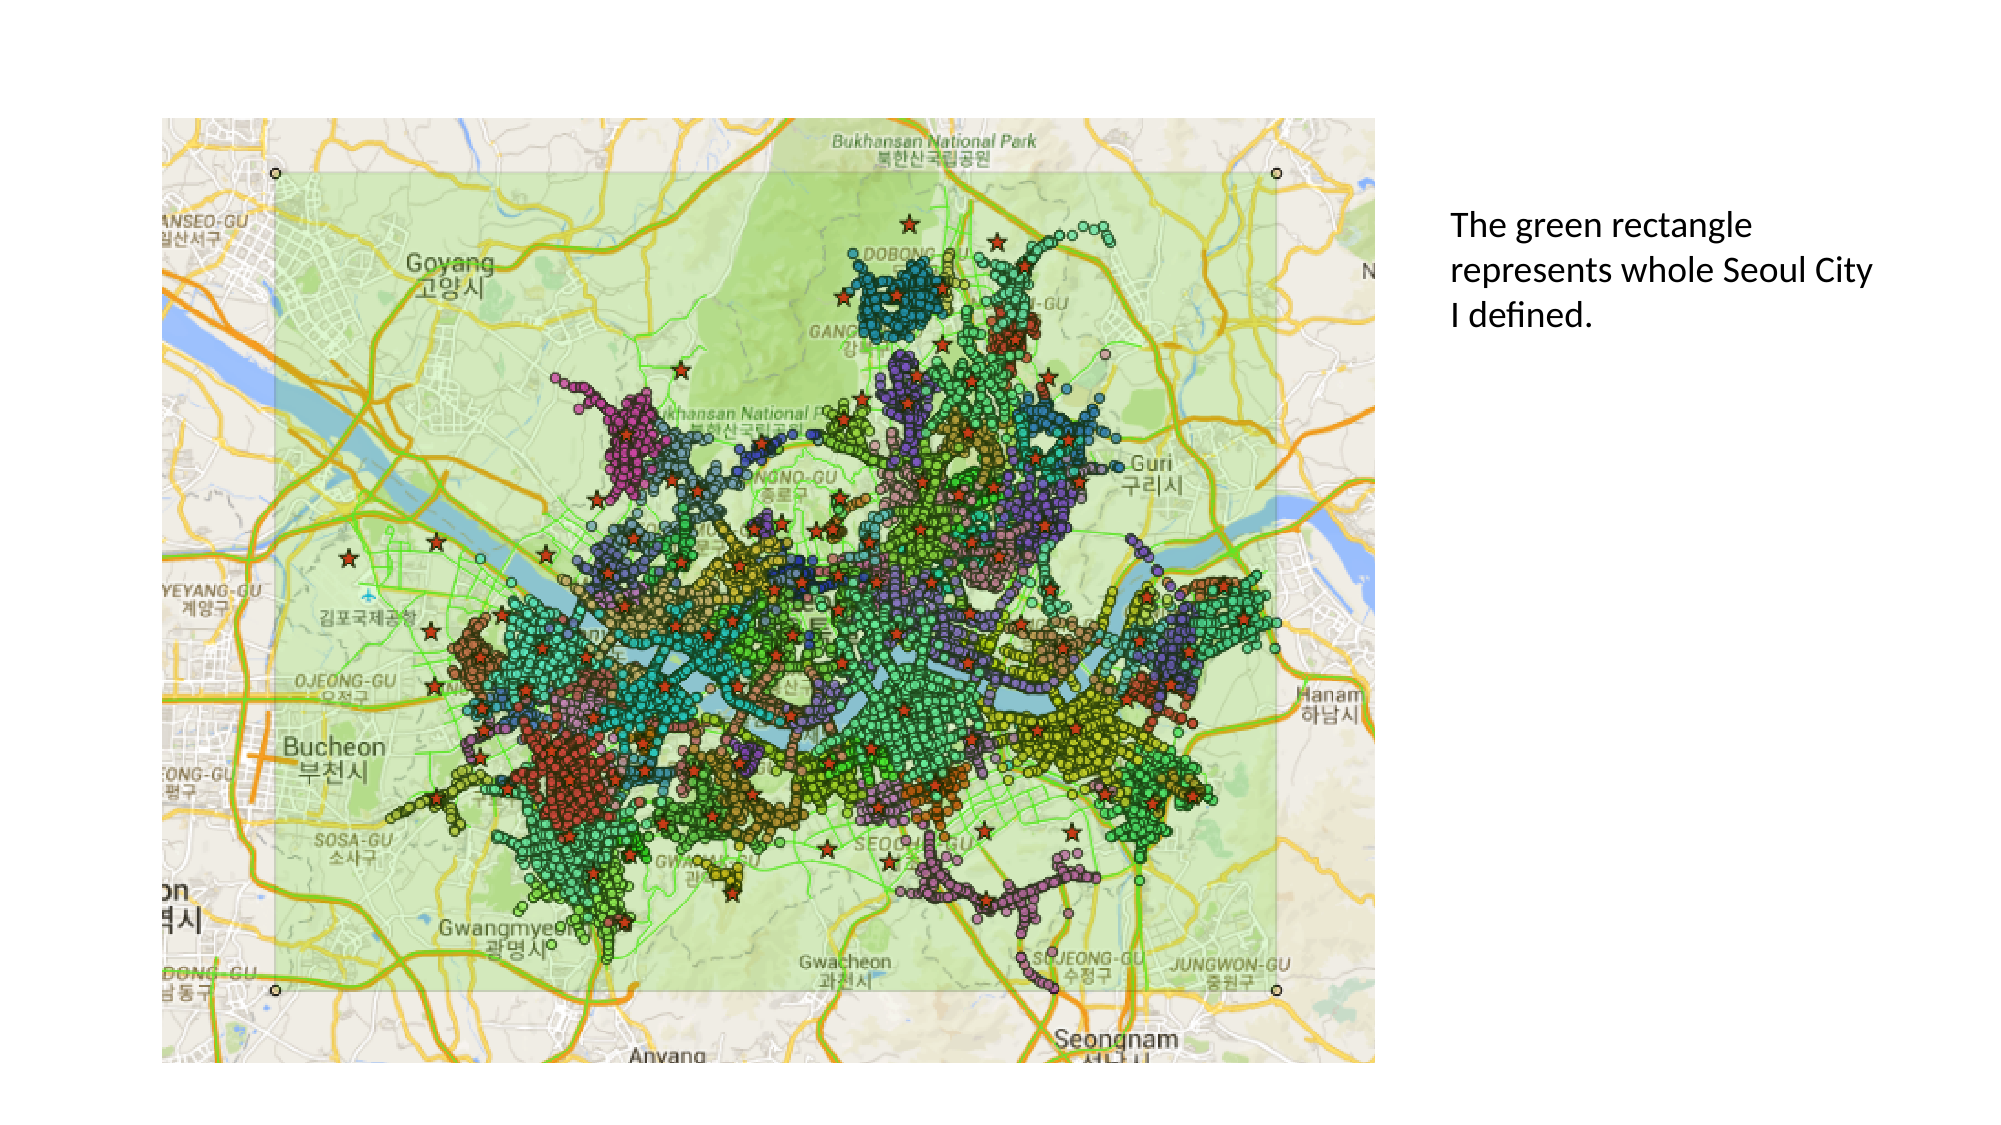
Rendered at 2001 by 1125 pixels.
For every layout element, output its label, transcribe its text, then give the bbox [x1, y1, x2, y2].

picture [162, 118, 1375, 1063]
text_box The green rectangle represents whole Seoul City I defined. [1435, 192, 1906, 343]
